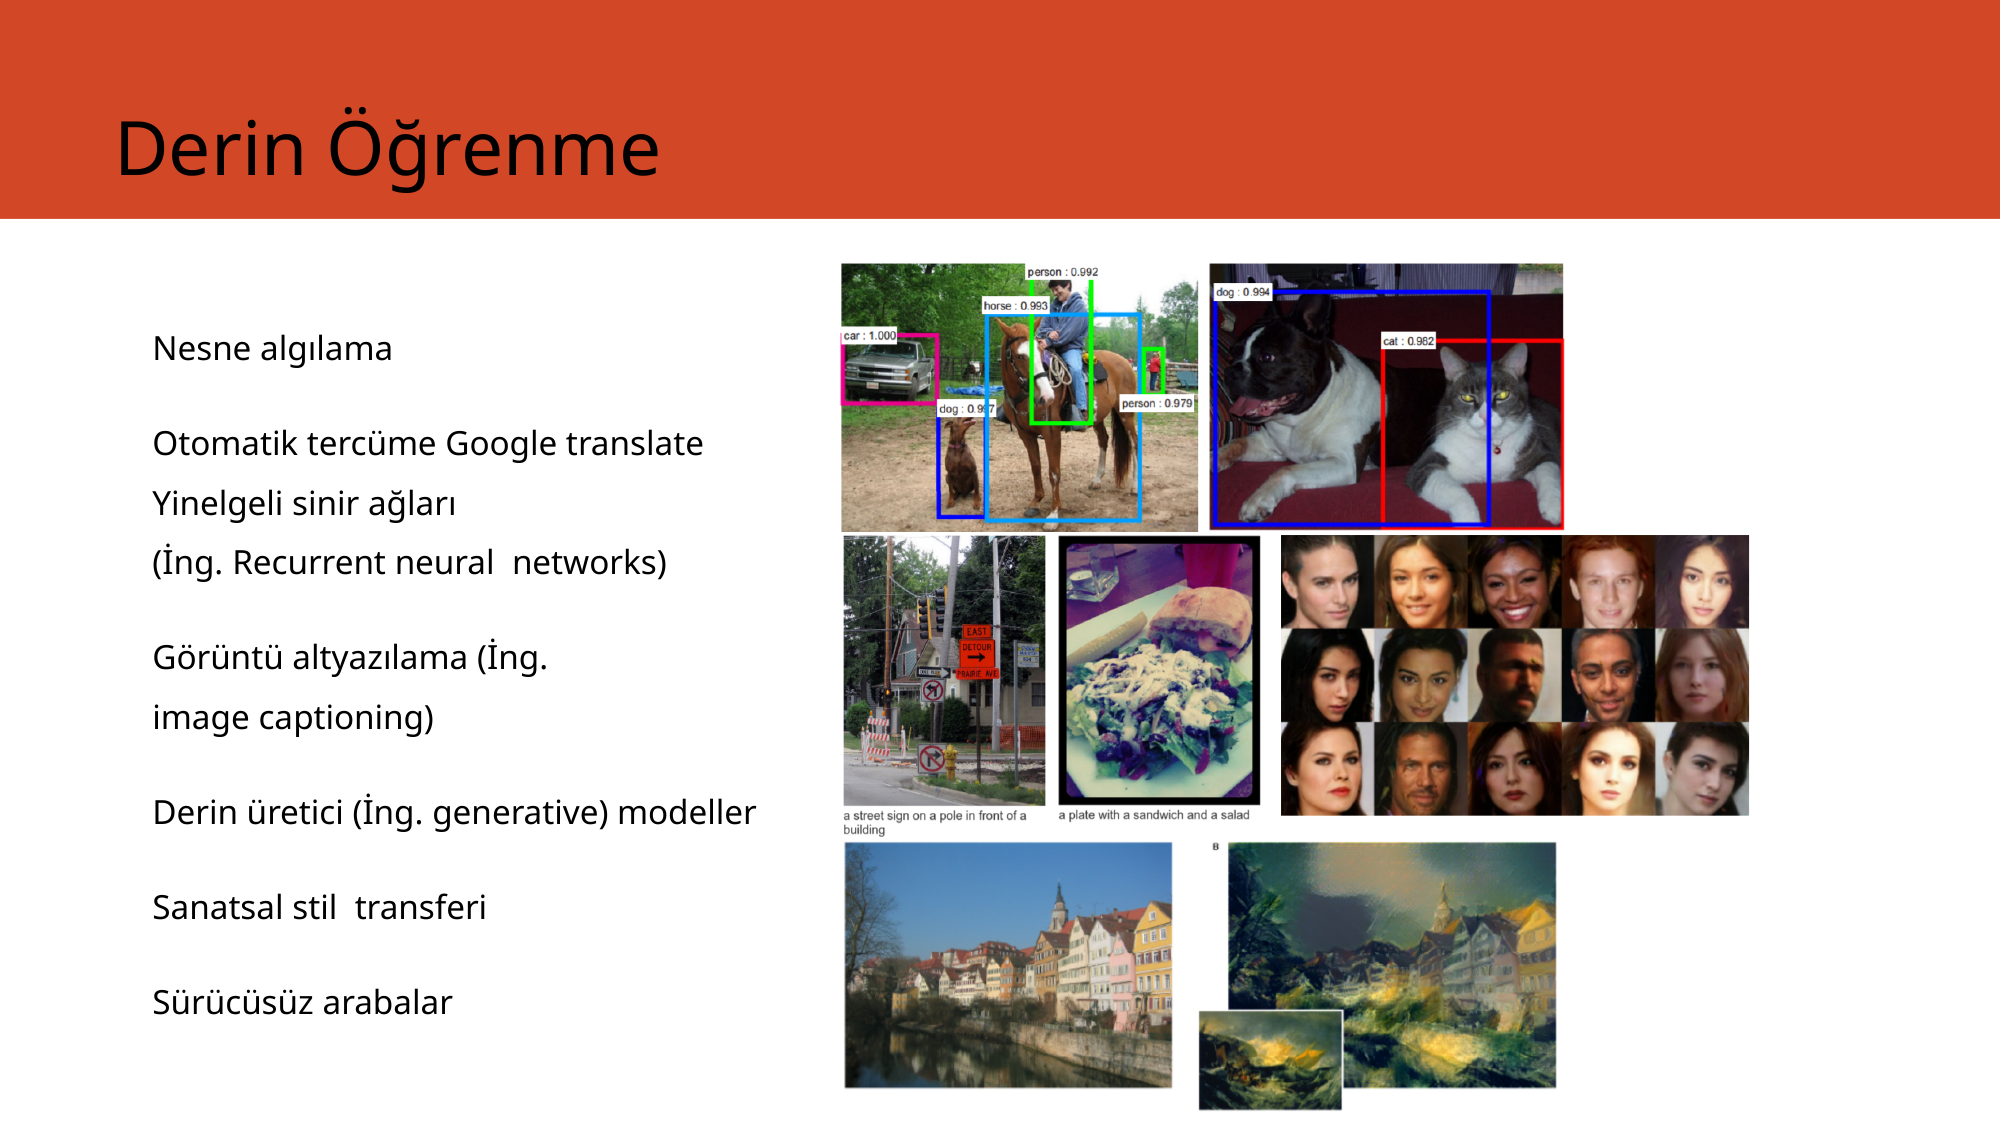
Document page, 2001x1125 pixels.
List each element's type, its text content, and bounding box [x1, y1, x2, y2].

list Nesne algılama Otomatik tercüme Google translate Yinelgeli sinir ağları (İng. Recurrent neural networks) Görüntü altyazılama (İng. image captioning) Derin üretici (İng. generative) modeller Sanatsal stil transferi Sürücüsüz arabalar [137, 299, 822, 1014]
picture [839, 260, 1751, 1114]
title Derin Öğrenme [99, 0, 1863, 199]
